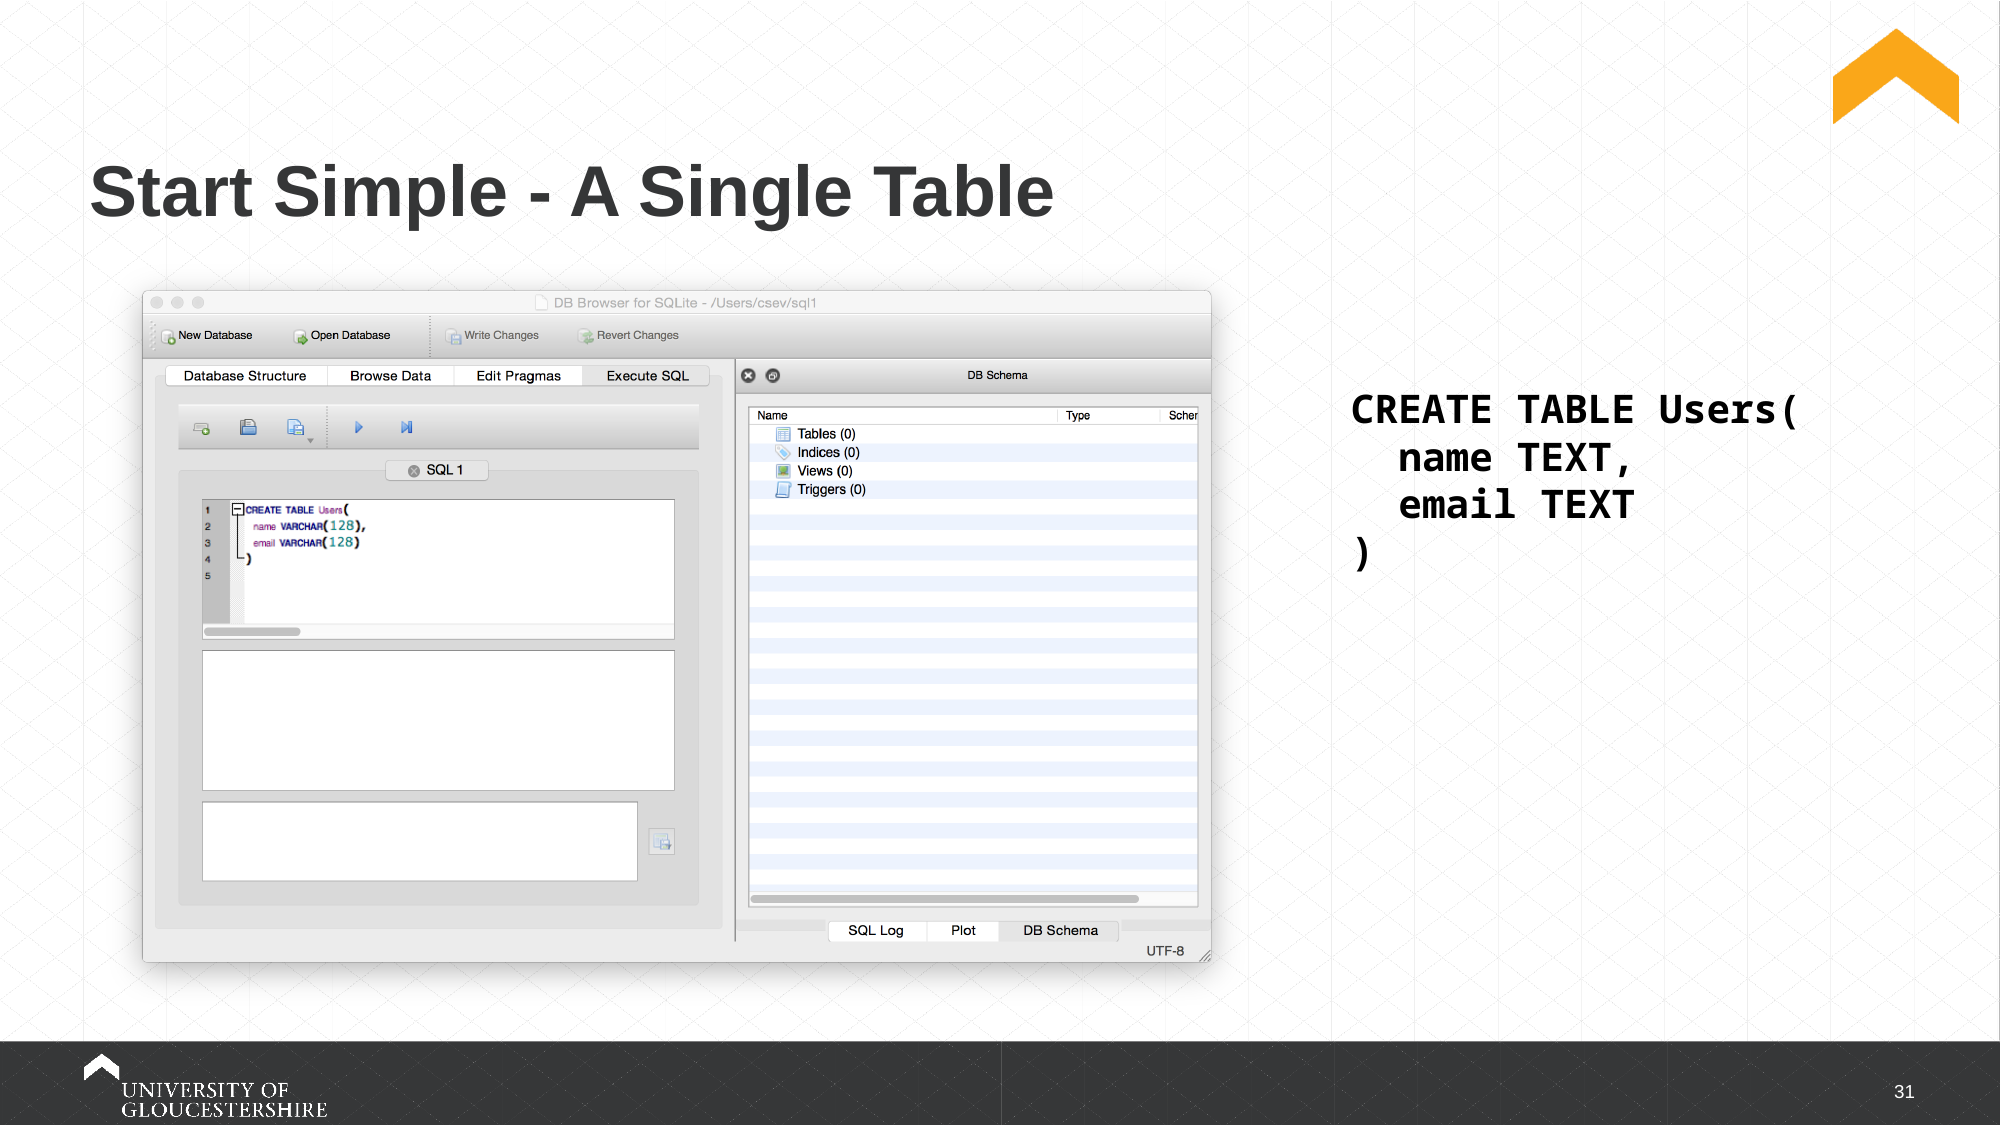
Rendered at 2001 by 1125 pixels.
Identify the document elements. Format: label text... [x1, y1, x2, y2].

text_box CREATE TABLE Users( name TEXT, email TEXT ) [1336, 377, 1861, 581]
picture [0, 1, 2001, 1125]
title Start Simple - A Single Table [85, 138, 1337, 257]
